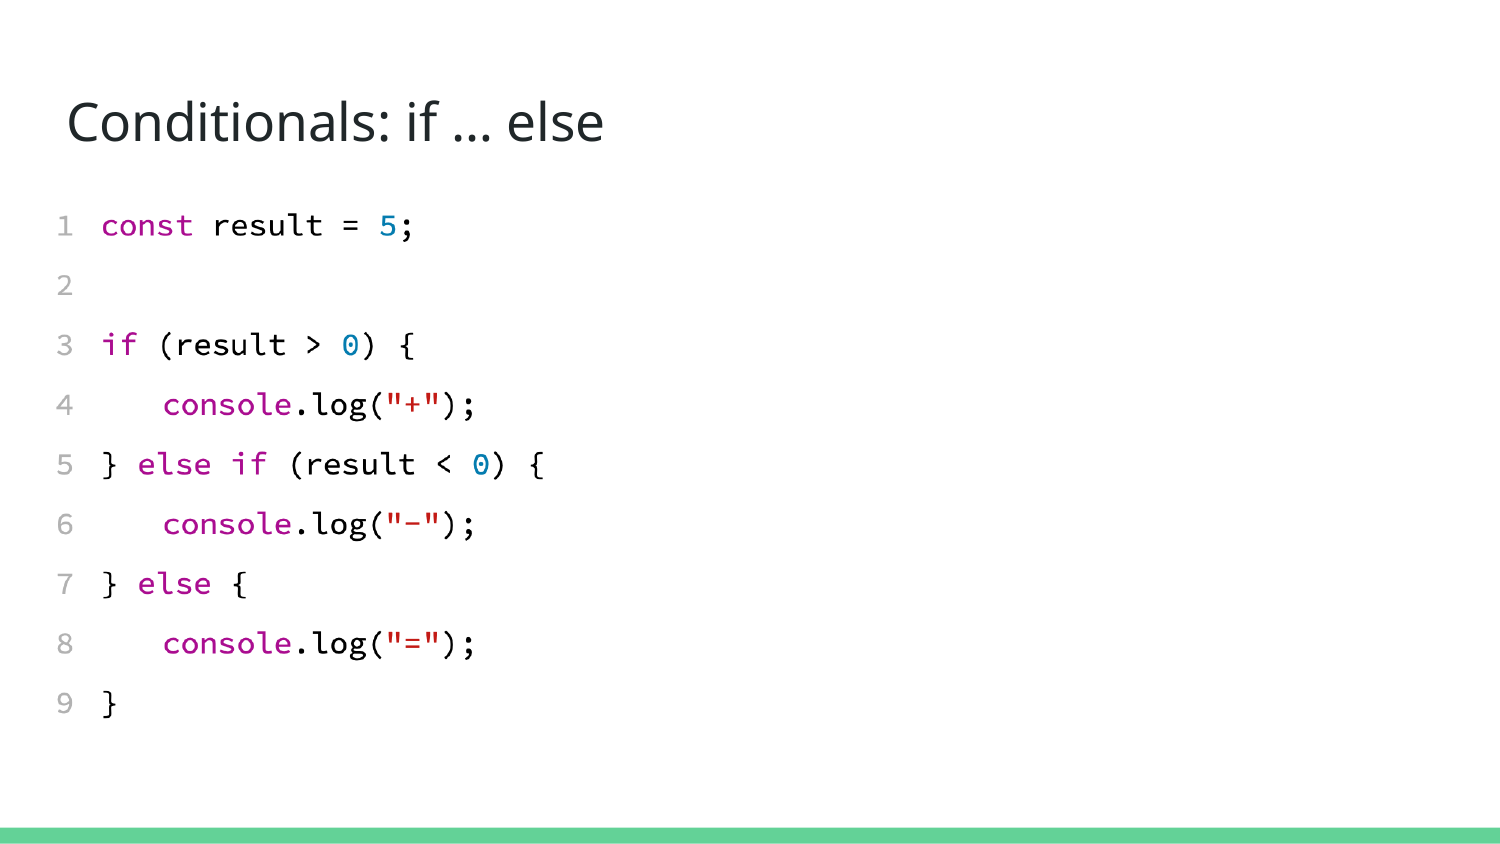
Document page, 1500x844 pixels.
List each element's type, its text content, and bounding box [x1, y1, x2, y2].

title Conditionals: if … else [51, 72, 1449, 167]
picture [0, 149, 601, 777]
